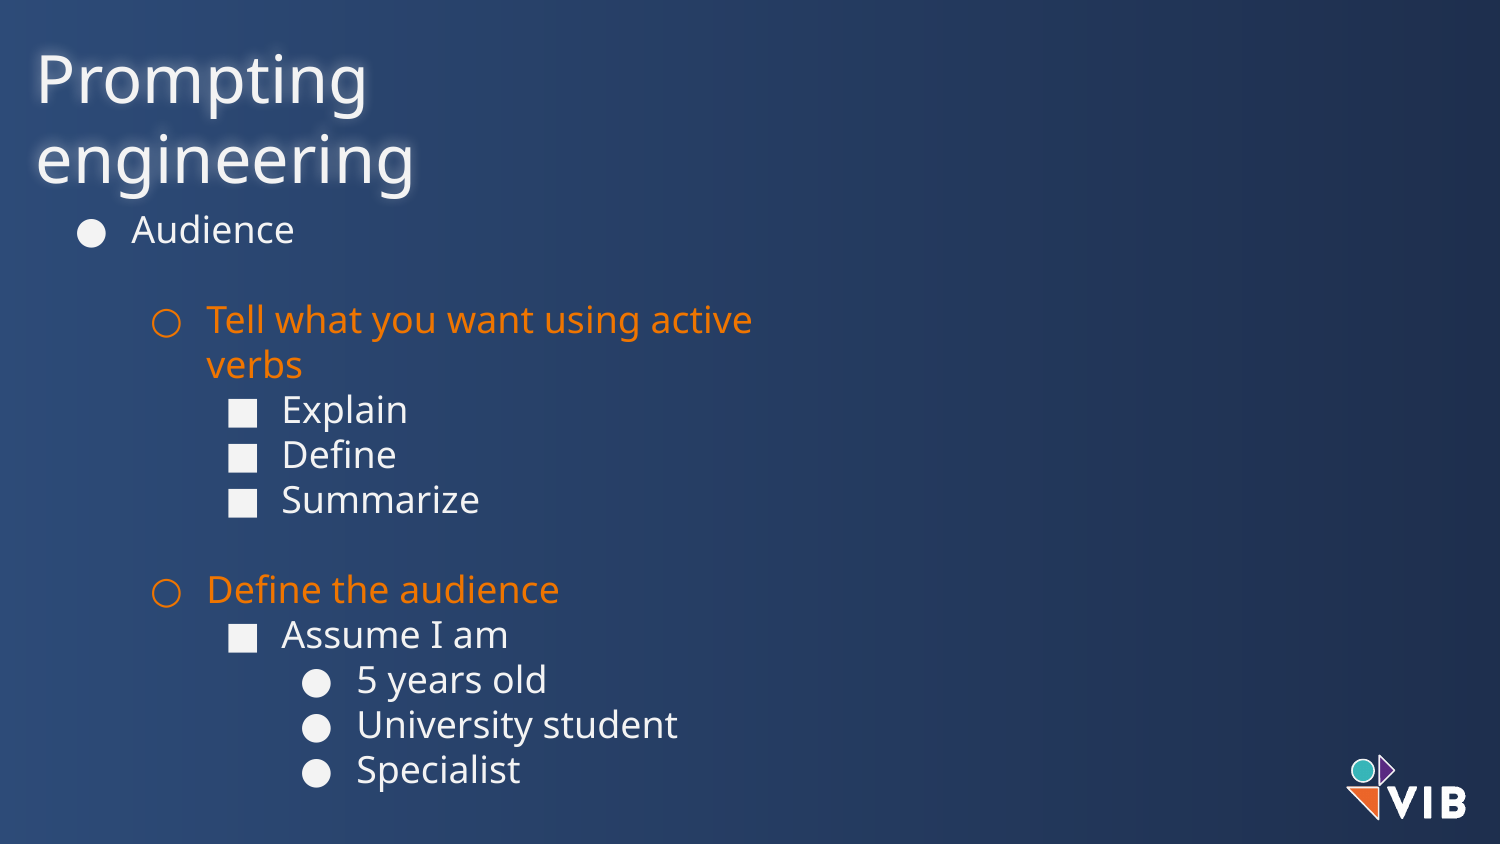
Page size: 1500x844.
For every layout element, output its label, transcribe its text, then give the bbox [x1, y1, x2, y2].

picture [0, 0, 1500, 844]
text_box Audience Tell what you want using active verbs Explain Define Summarize Define the audience Assume I am 5 years old University student Specialist [41, 191, 800, 844]
text_box Prompting engineering [20, 21, 779, 212]
